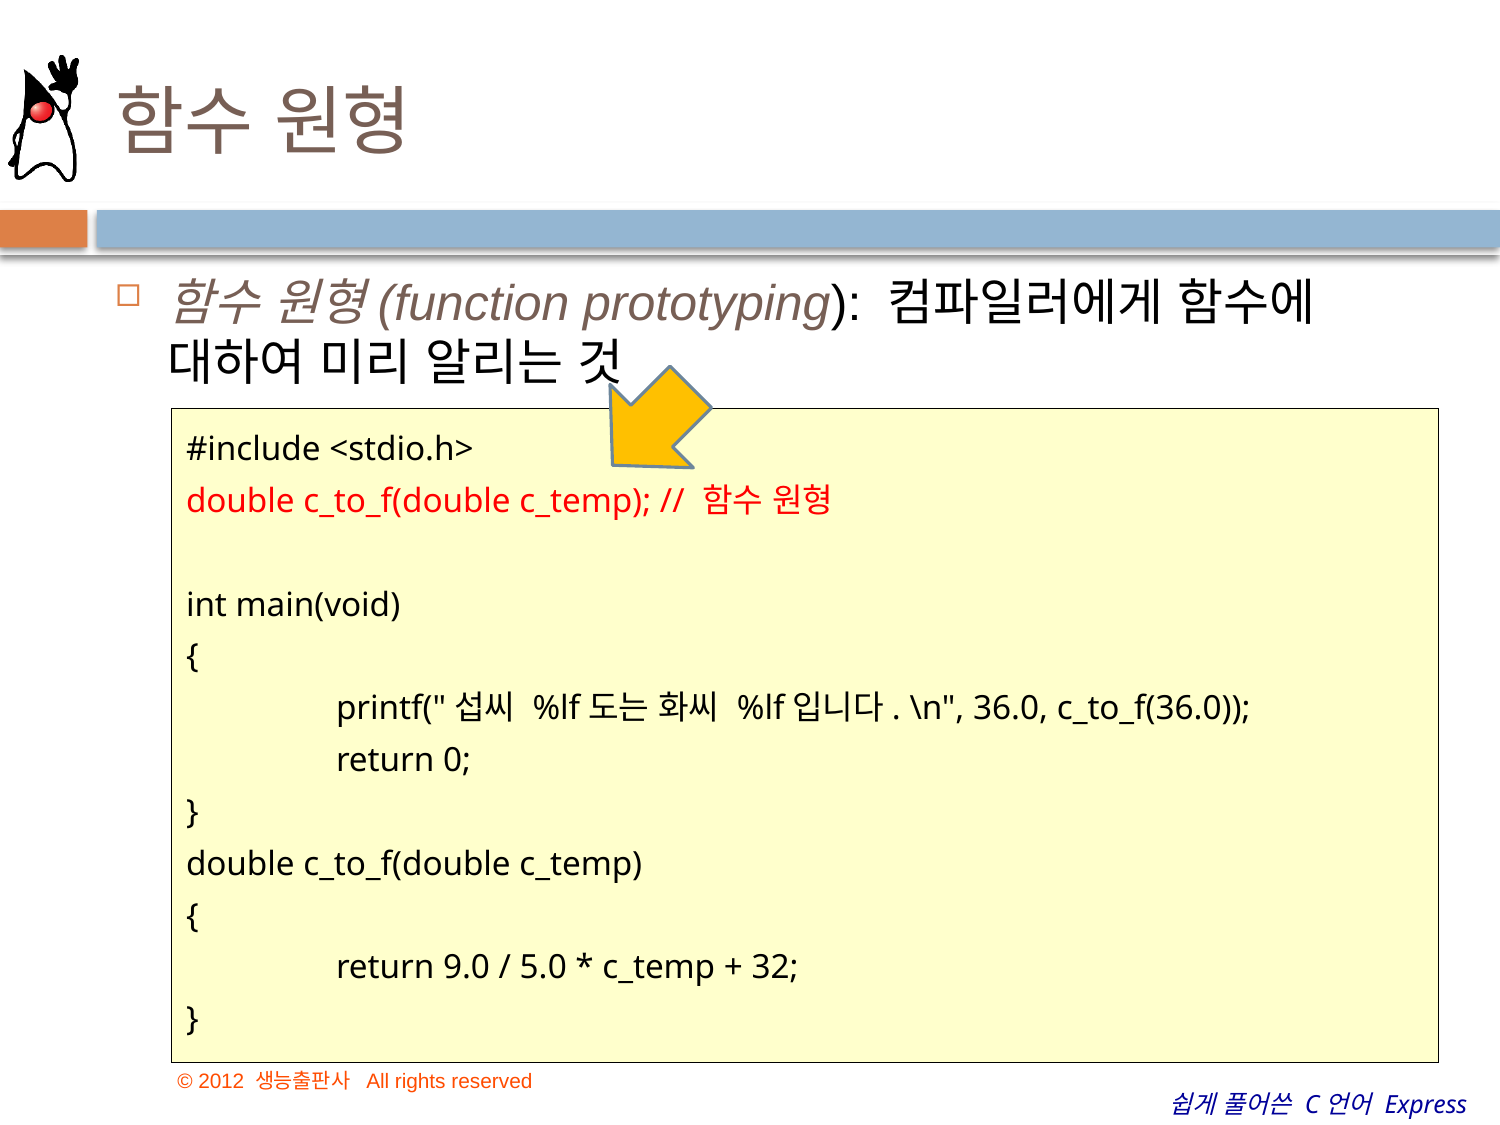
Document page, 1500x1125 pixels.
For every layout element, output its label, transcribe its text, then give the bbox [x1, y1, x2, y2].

title 함수 원형 [100, 37, 1438, 200]
list 함수 원형(function prototyping): 컴파일러에게 함수에 대하여 미리 알리는 것 [100, 262, 1438, 1000]
text_box #include <stdio.h> double c_to_f(double c_temp); // 함수 원형 int main(void) { printf("섭씨 %lf도는 화씨 %lf입니다. \n", 36.0, c_to_f(36.0)); return 0; } double c_to_f(double c_temp) { return 9.0 / 5.0 * c_temp + 32; } [171, 407, 1438, 1063]
picture [8, 55, 79, 182]
text_box [608, 365, 713, 470]
